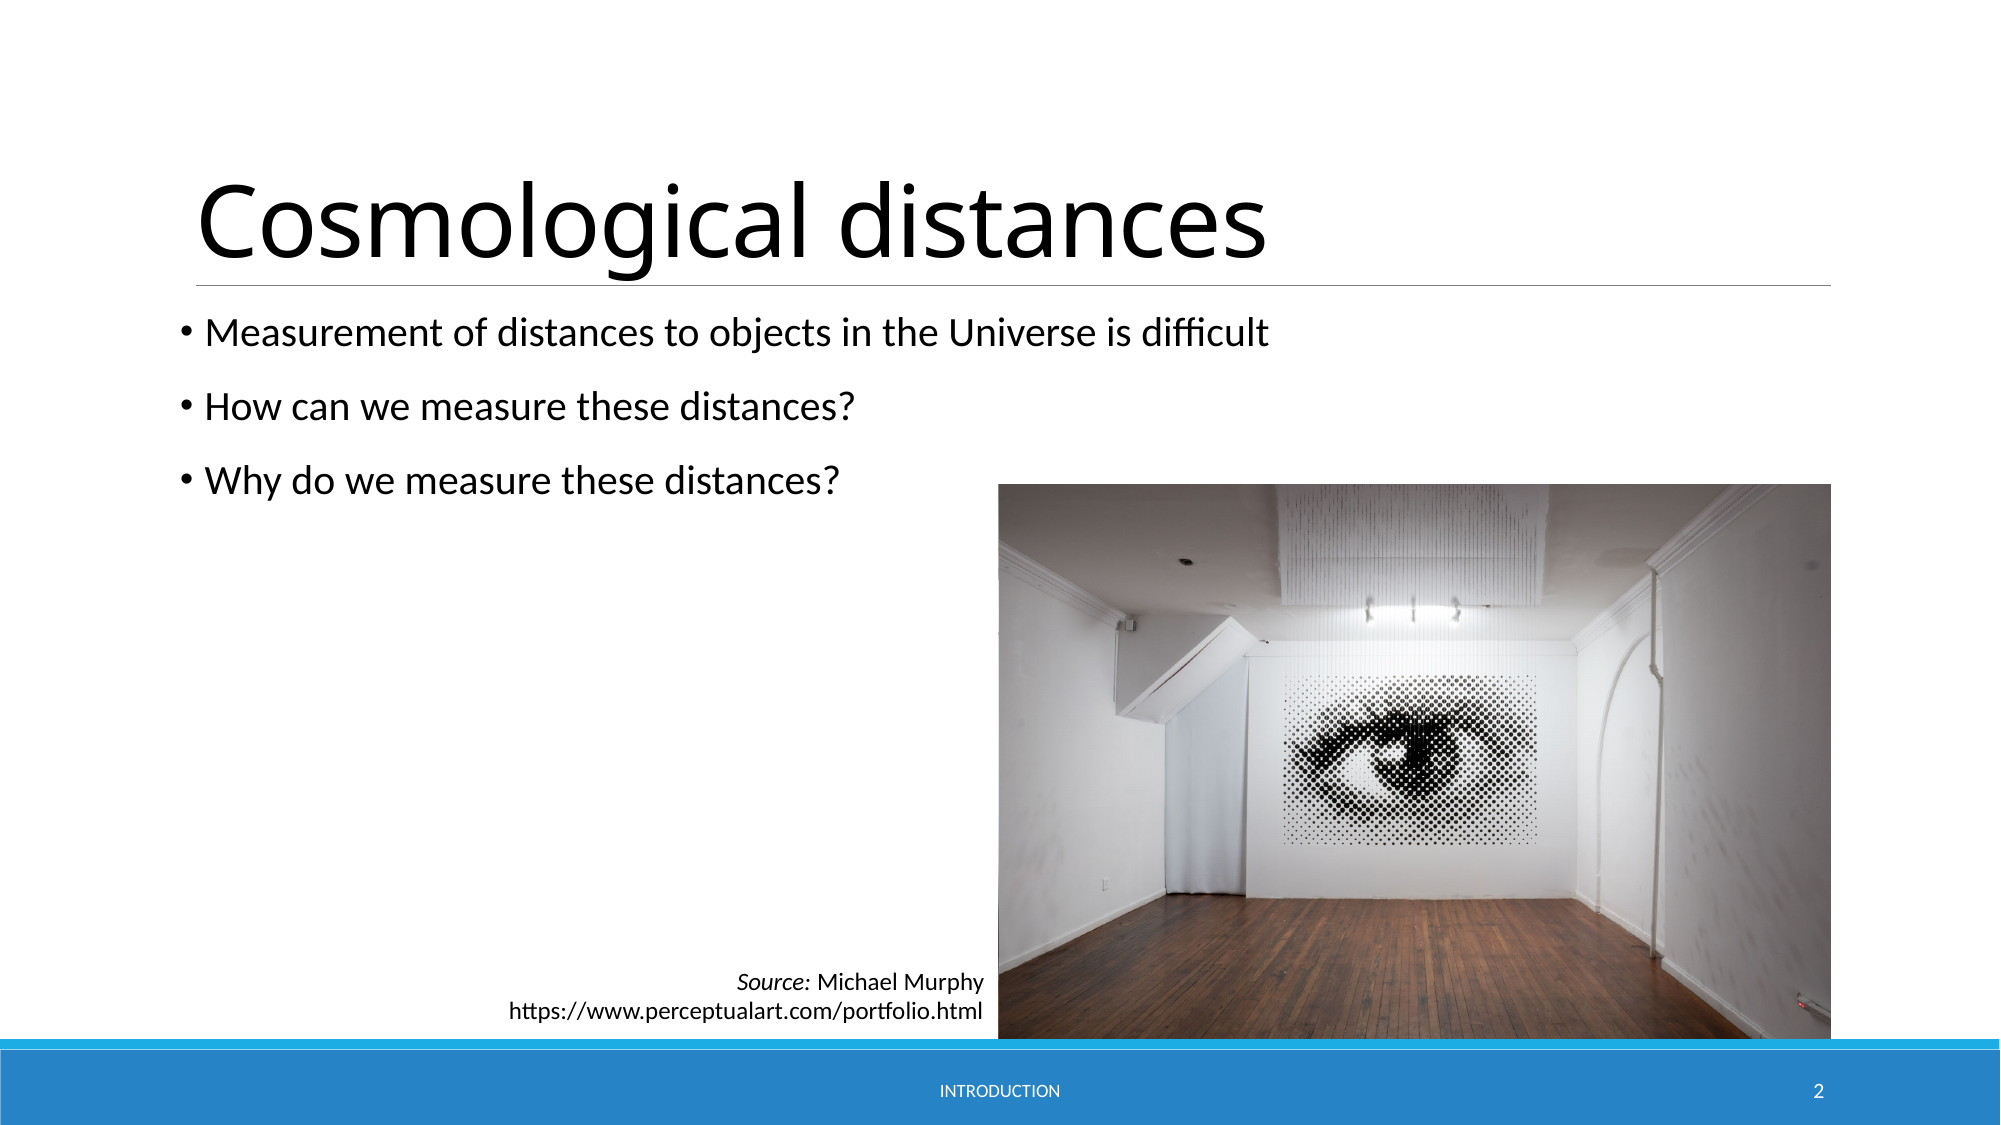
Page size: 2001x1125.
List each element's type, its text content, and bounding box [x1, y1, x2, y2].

footer INTRODUCTION [604, 1059, 1396, 1120]
picture [998, 483, 1832, 1039]
list Measurement of distances to objects in the Universe is difficult How can we measure these distances? Why do we measure these distances? [180, 302, 1830, 963]
slide_number 2 [1624, 1059, 1840, 1120]
text_box Source: Michael Murphy https://www.perceptualart.com/portfolio.html [401, 957, 995, 1033]
title Cosmological distances [180, 47, 1830, 285]
